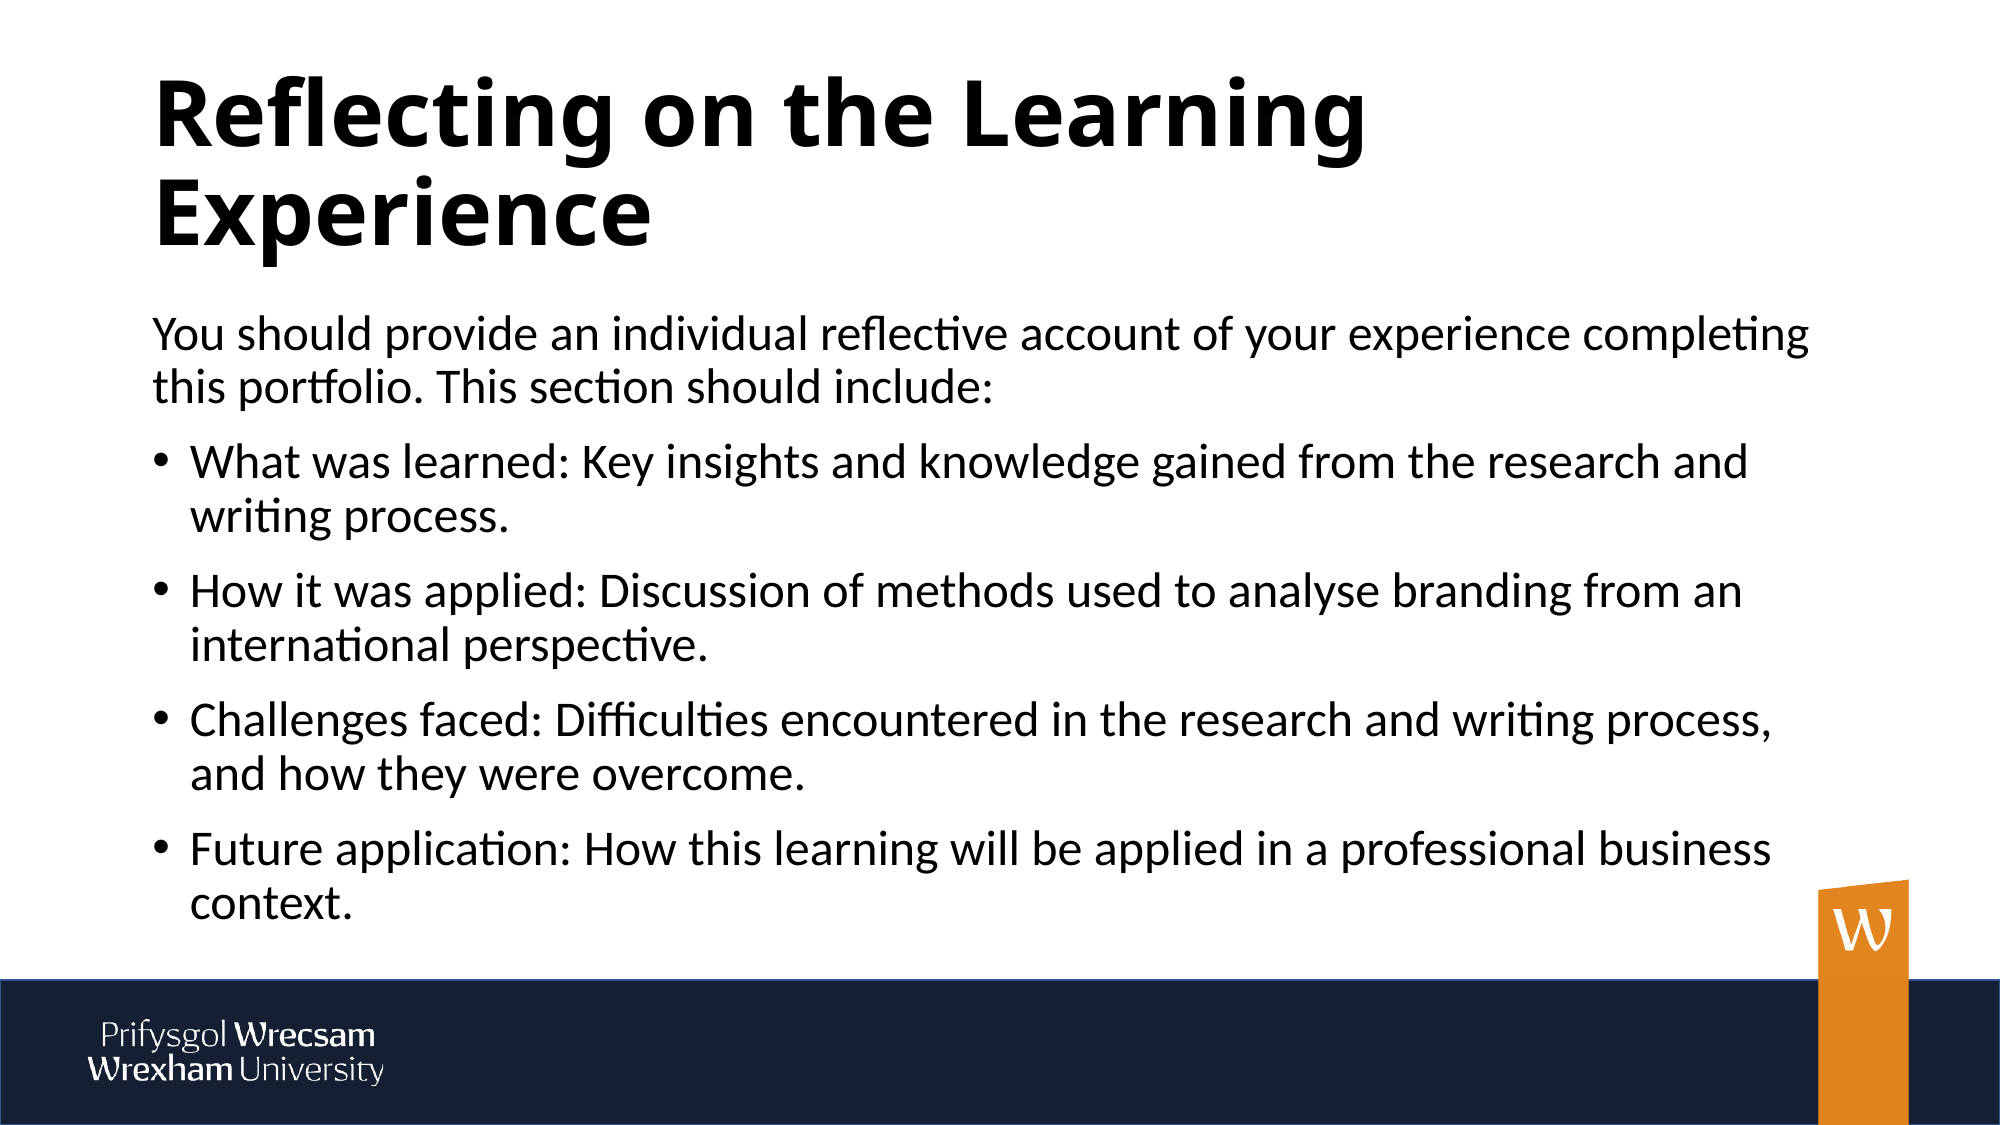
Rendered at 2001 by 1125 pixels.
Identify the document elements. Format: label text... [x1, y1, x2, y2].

picture [1818, 879, 1909, 1125]
text_box [1909, 979, 2000, 1125]
picture [87, 1019, 384, 1086]
title Reflecting on the Learning Experience [137, 59, 1863, 278]
text_box [0, 979, 1818, 1125]
list You should provide an individual reflective account of your experience completing this portfolio. This section should include: What was learned: Key insights and knowledge gained from the research and writing process. How it was applied: Discussion of methods used to analyse branding from an international perspective. Challenges faced: Difficulties encountered in the research and writing process, and how they were overcome. Future application: How this learning will be applied in a professional business context. [137, 299, 1863, 1014]
